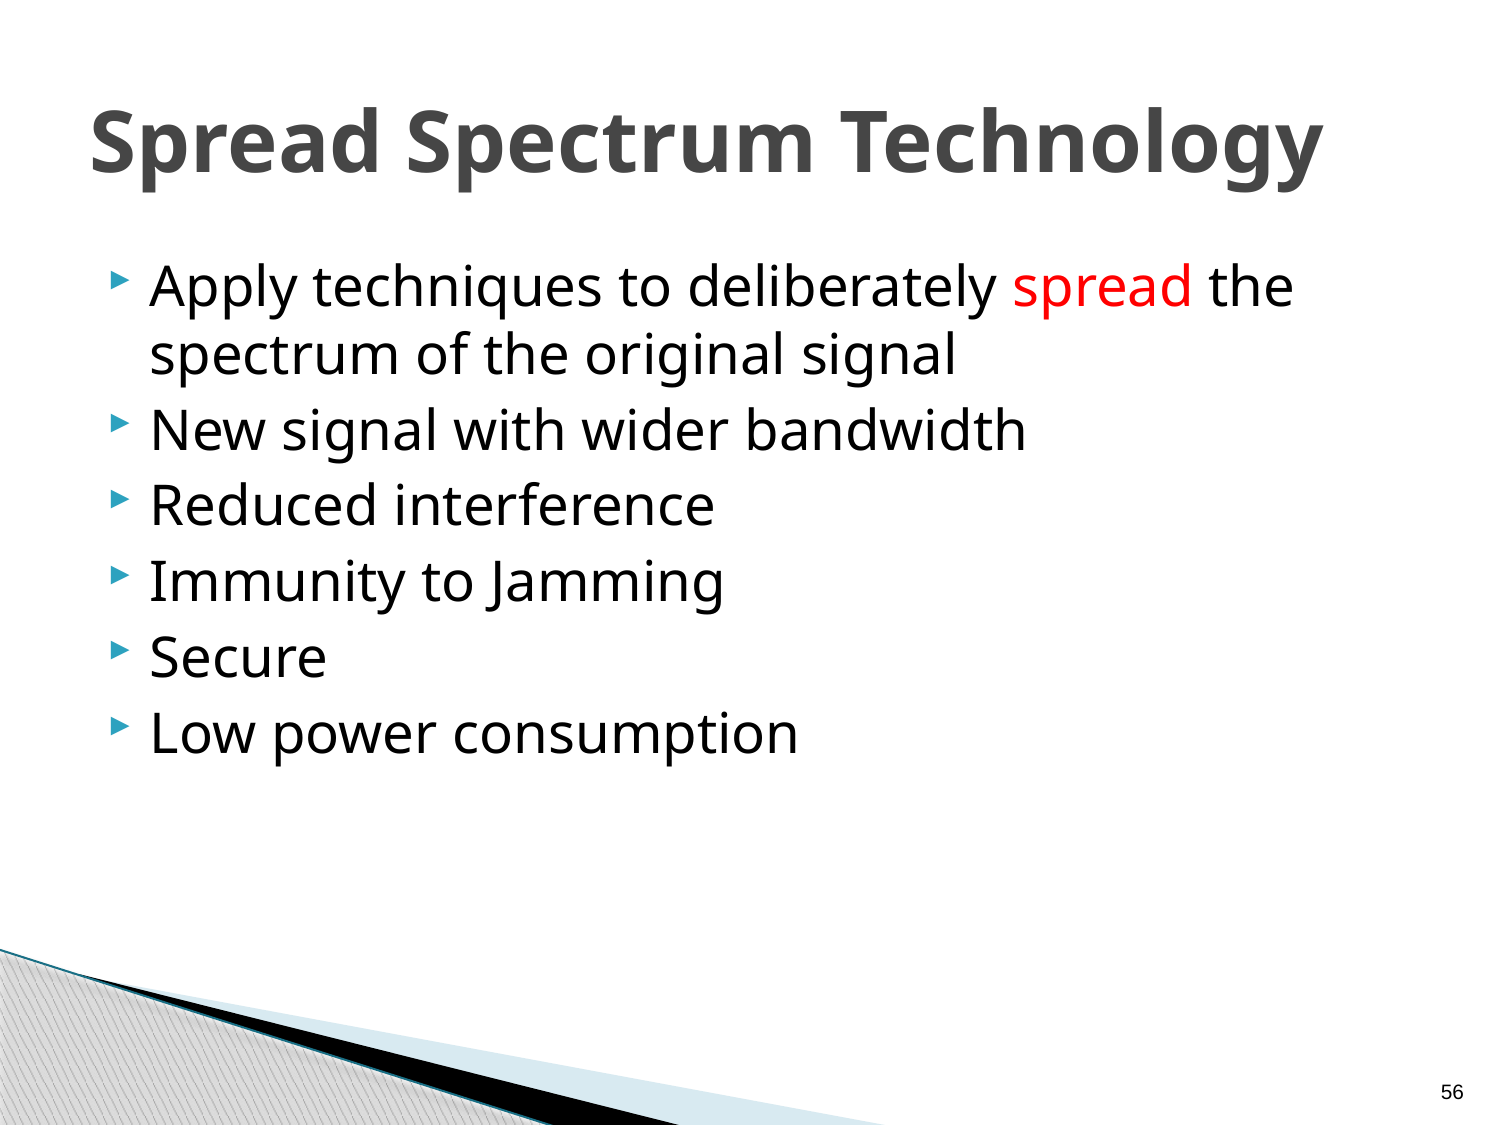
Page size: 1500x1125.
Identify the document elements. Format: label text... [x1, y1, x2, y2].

slide_number 56 [1418, 1051, 1479, 1112]
title Spread Spectrum Technology [75, 45, 1425, 233]
list Apply techniques to deliberately spread the spectrum of the original signal New signal with wider bandwidth Reduced interference Immunity to Jamming Secure Low power consumption [75, 243, 1425, 986]
